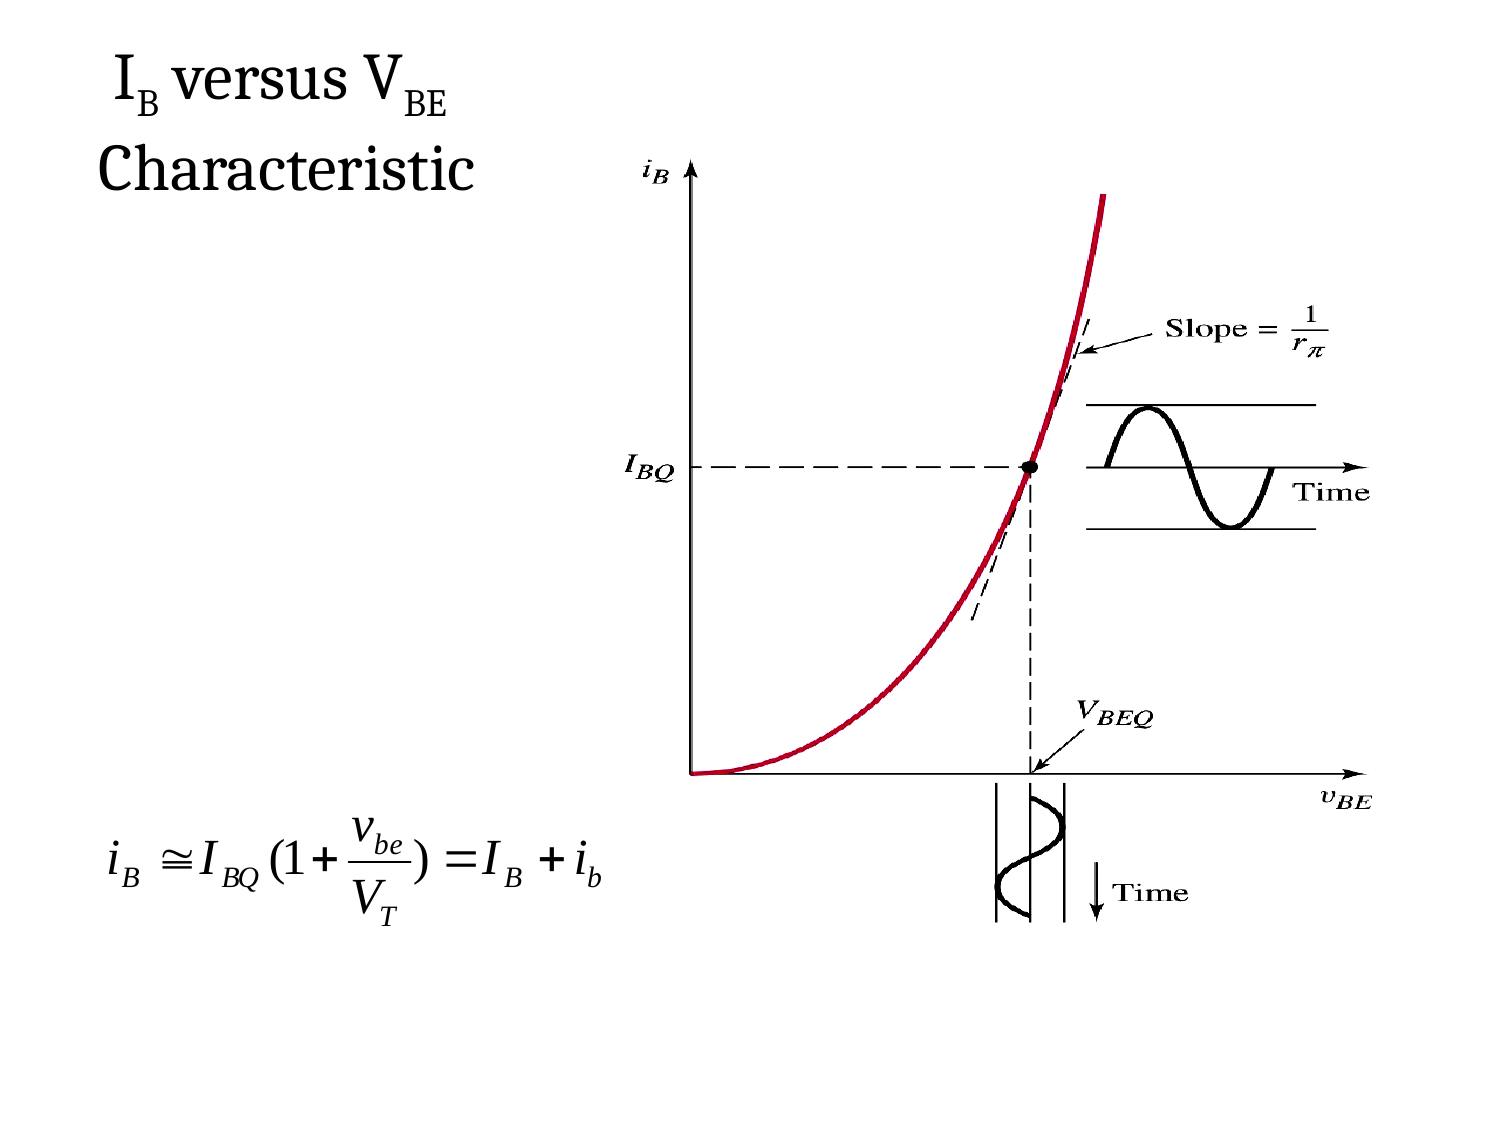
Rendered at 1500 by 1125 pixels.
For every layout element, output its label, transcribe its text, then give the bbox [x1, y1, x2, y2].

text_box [99, 794, 613, 938]
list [624, 74, 1376, 963]
title IB versus VBE Characteristic [12, 24, 563, 213]
